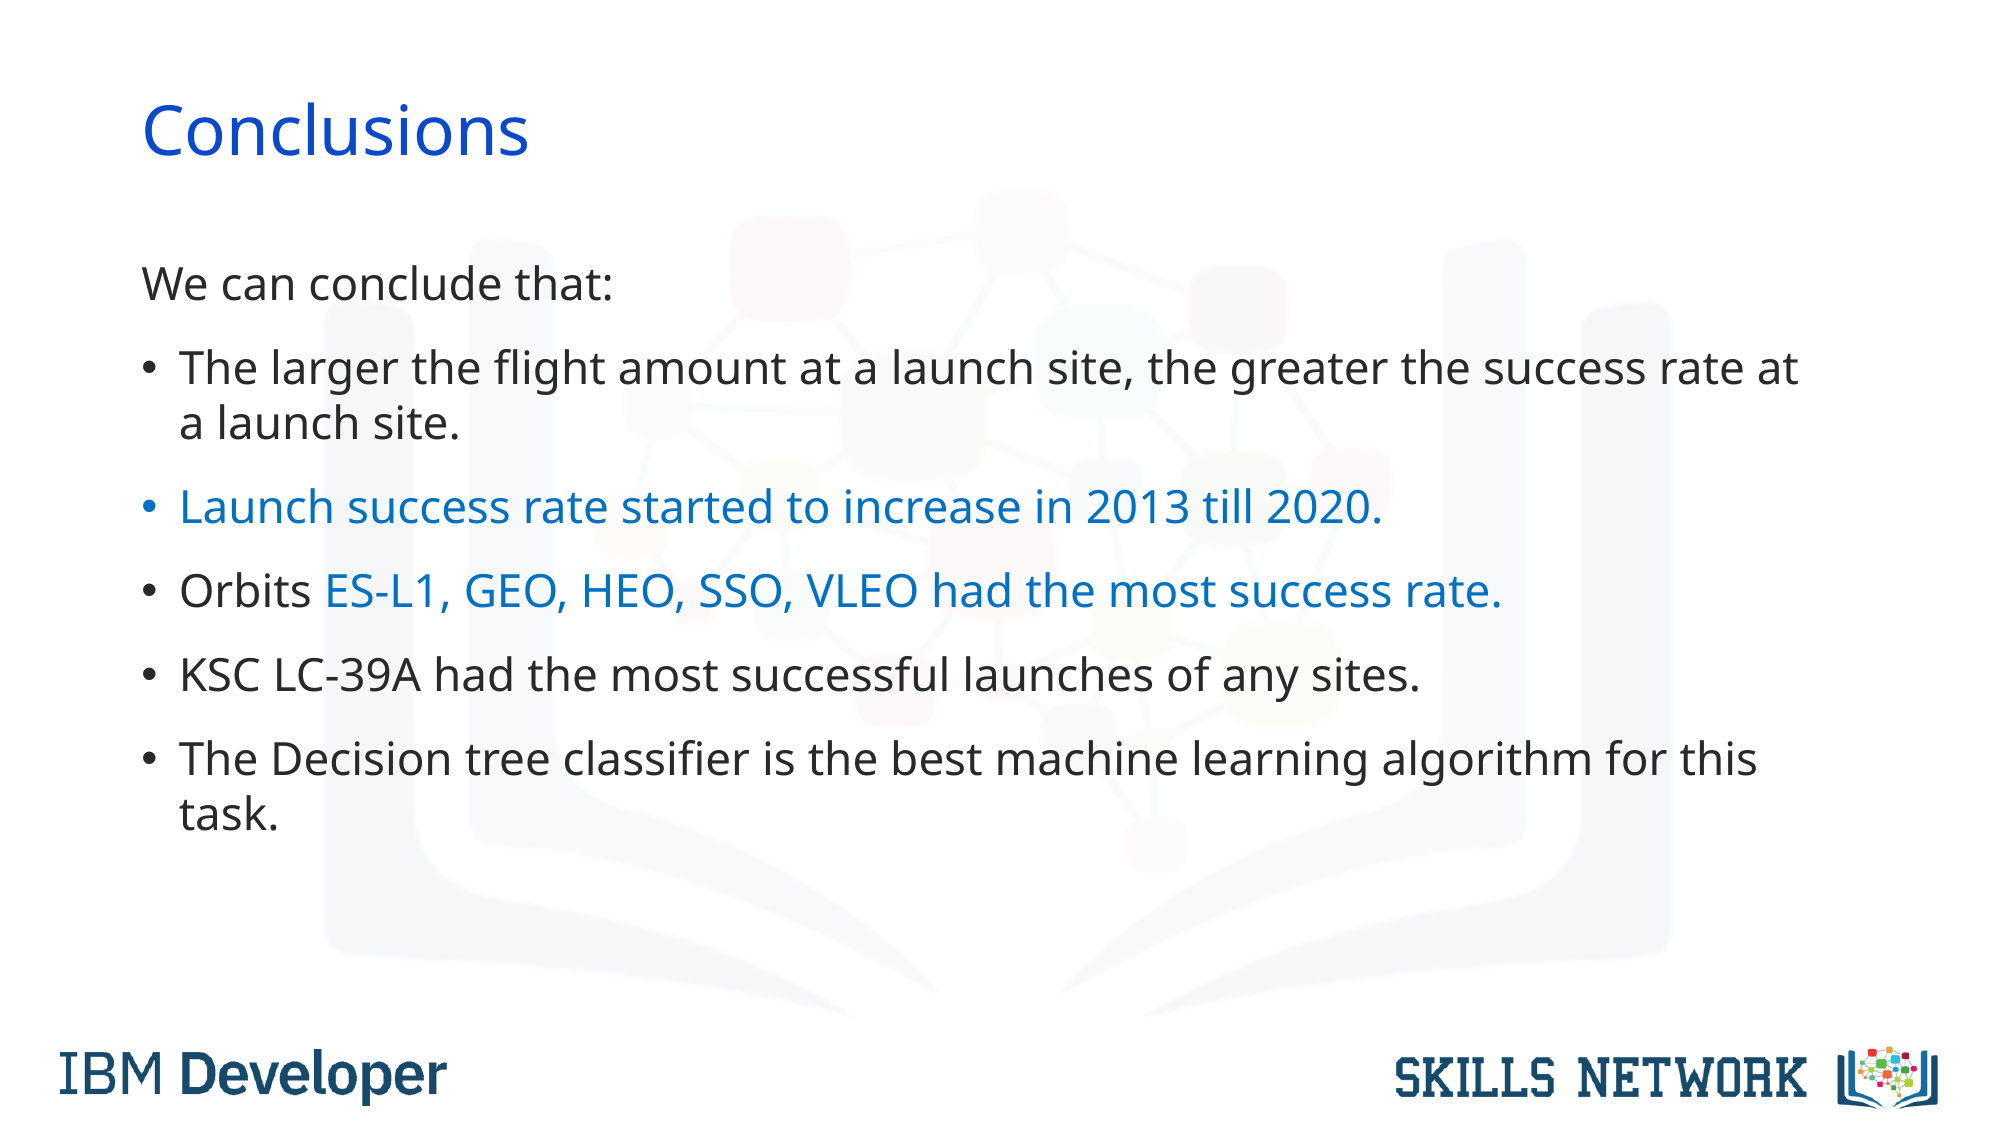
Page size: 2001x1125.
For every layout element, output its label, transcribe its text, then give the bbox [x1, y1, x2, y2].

text_box Conclusions [126, 88, 1852, 179]
list We can conclude that: The larger the flight amount at a launch site, the greater the success rate at a launch site. Launch success rate started to increase in 2013 till 2020. Orbits ES-L1, GEO, HEO, SSO, VLEO had the most success rate. KSC LC-39A had the most successful launches of any sites. The Decision tree classifier is the best machine learning algorithm for this task. [126, 247, 1852, 989]
picture [55, 1045, 459, 1108]
picture [1390, 1045, 1945, 1111]
